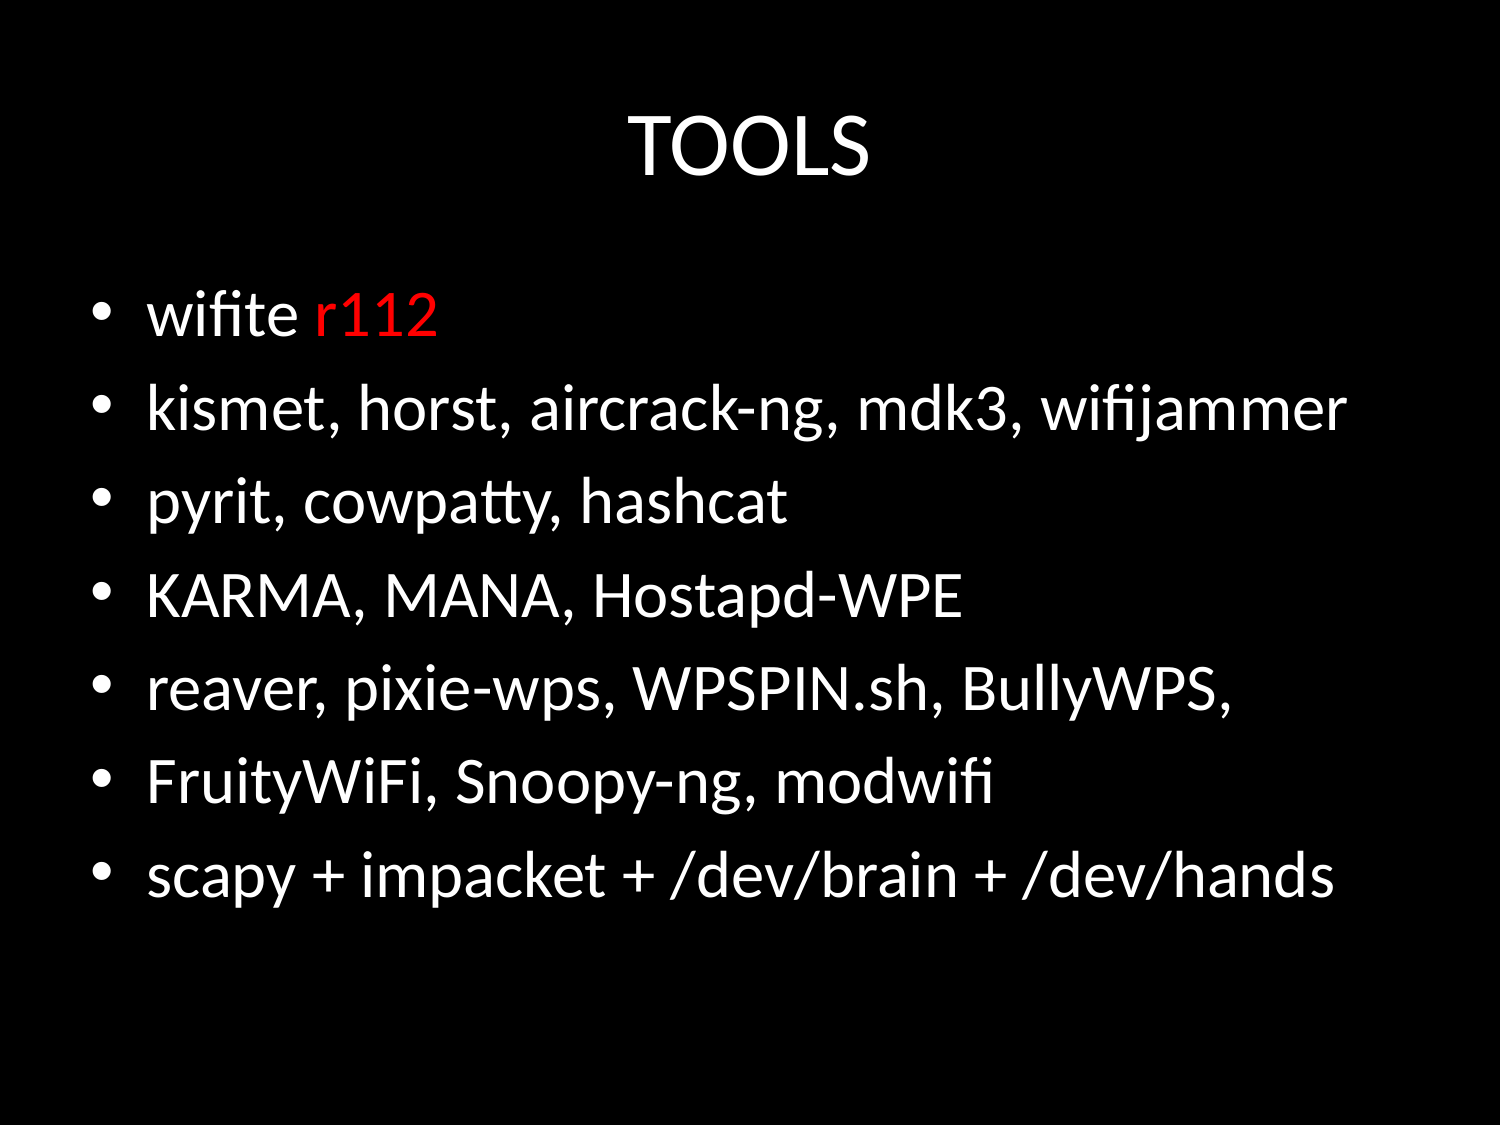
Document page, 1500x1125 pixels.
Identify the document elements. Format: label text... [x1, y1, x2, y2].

list wifite r112 kismet, horst, aircrack-ng, mdk3, wifijammer pyrit, cowpatty, hashcat KARMA, MANA, Hostapd-WPE reaver, pixie-wps, WPSPIN.sh, BullyWPS, FruityWiFi, Snoopy-ng, modwifi scapy + impacket + /dev/brain + /dev/hands [75, 262, 1425, 1005]
title TOOLS [75, 45, 1425, 233]
